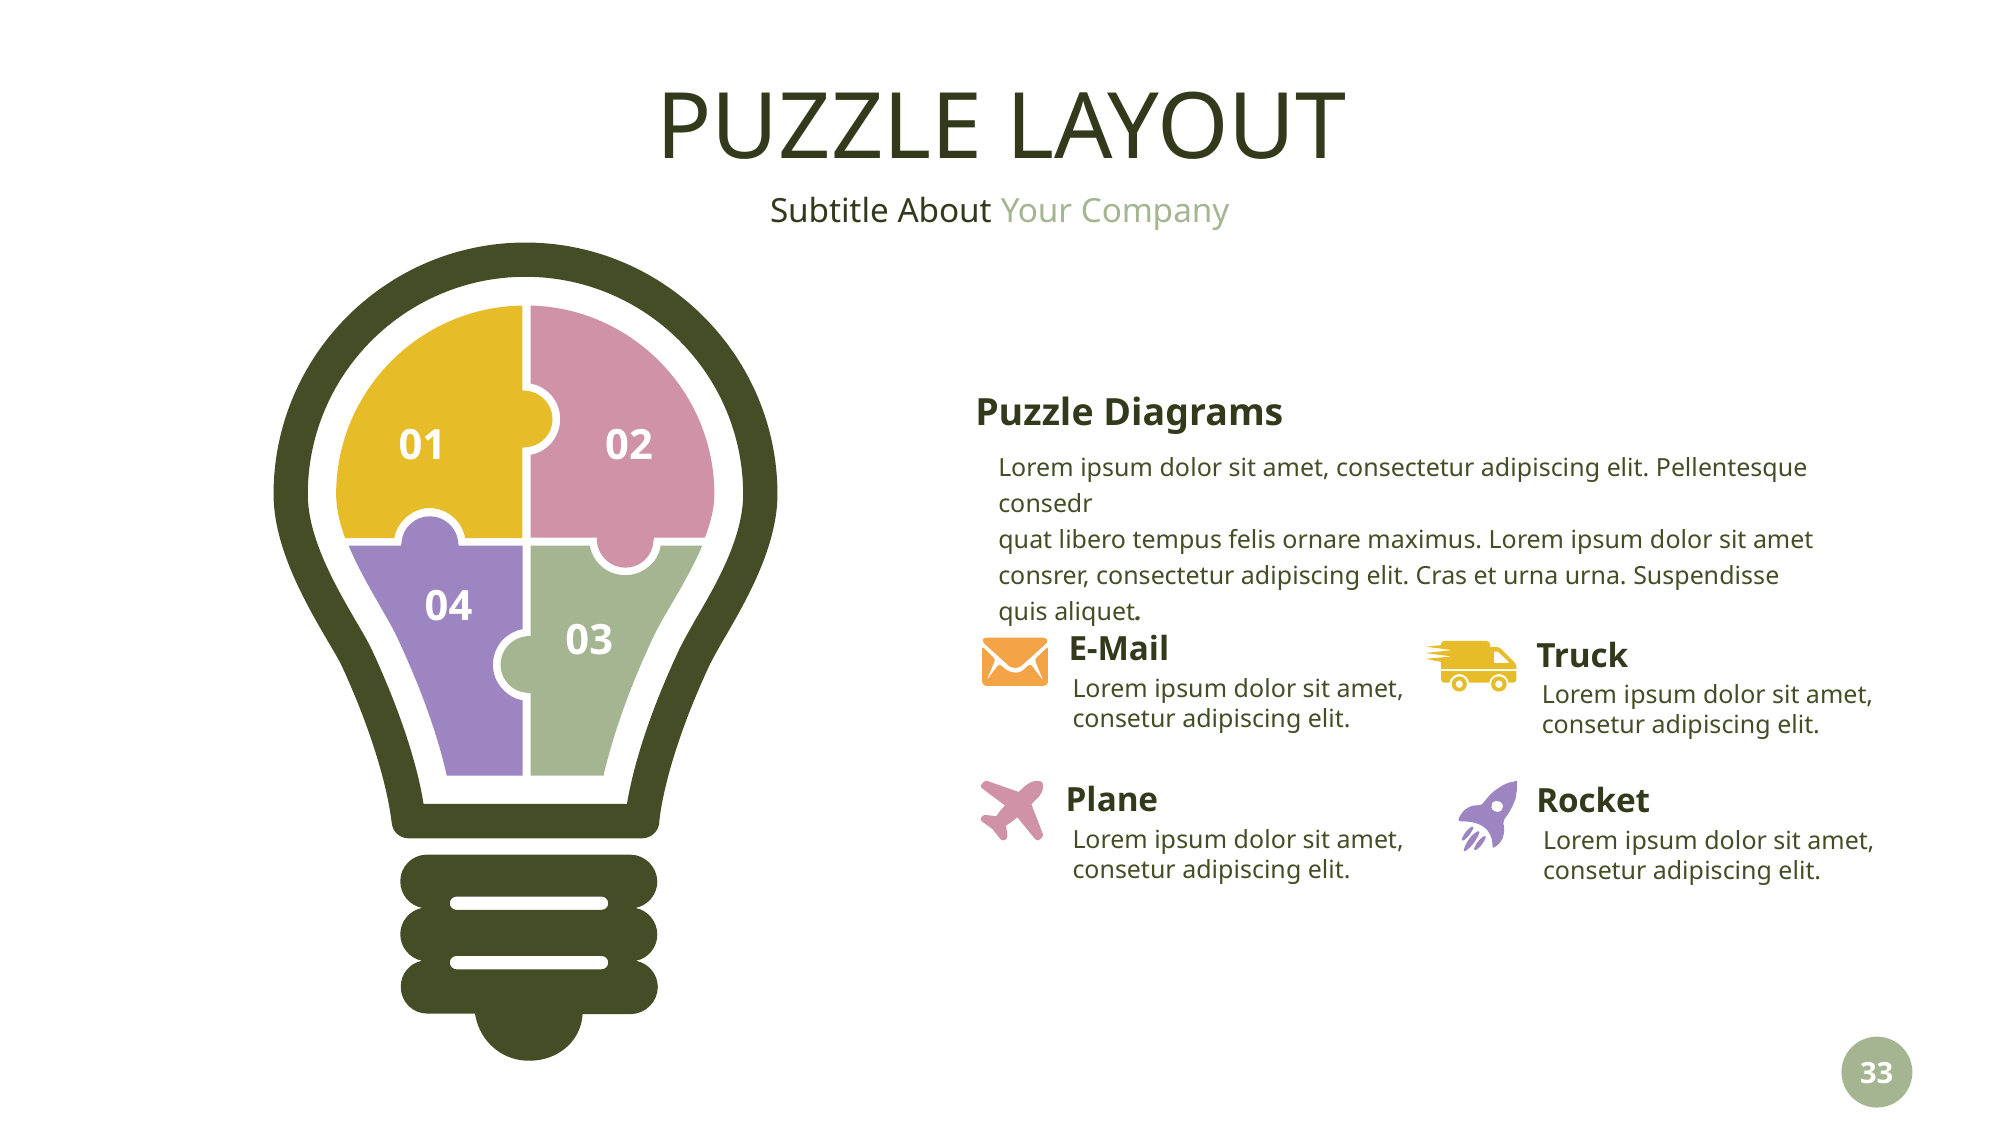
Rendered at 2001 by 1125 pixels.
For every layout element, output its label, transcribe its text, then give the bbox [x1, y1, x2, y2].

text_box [273, 242, 778, 1062]
text_box [982, 647, 1048, 686]
text_box Lorem ipsum dolor sit amet, consetur adipiscing elit. [1057, 664, 1426, 740]
text_box [1441, 671, 1517, 692]
text_box [1461, 826, 1480, 852]
text_box E-Mail [1053, 619, 1185, 675]
text_box [1474, 836, 1486, 850]
text_box Puzzle Diagrams [960, 380, 1299, 441]
text_box Rocket [1521, 771, 1666, 827]
title PUZZLE LAYOUT [139, 53, 1865, 205]
text_box Lorem ipsum dolor sit amet, consetur adipiscing elit. [1528, 816, 1896, 892]
text_box Plane [1050, 770, 1174, 826]
text_box [1458, 780, 1518, 848]
text_box [980, 780, 1044, 841]
text_box [982, 637, 1048, 668]
text_box Truck [1521, 626, 1643, 682]
text_box Lorem ipsum dolor sit amet, consectetur adipiscing elit. Pellentesque consedr quat libero tempus felis ornare maximus. Lorem ipsum dolor sit amet consrer, consectetur adipiscing elit. Cras et urna urna. Suspendisse quis aliquet. [983, 438, 1850, 633]
text_box [1425, 640, 1517, 670]
text_box Lorem ipsum dolor sit amet, consetur adipiscing elit. [1527, 671, 1895, 747]
text_box Lorem ipsum dolor sit amet, consetur adipiscing elit. [1057, 815, 1426, 891]
